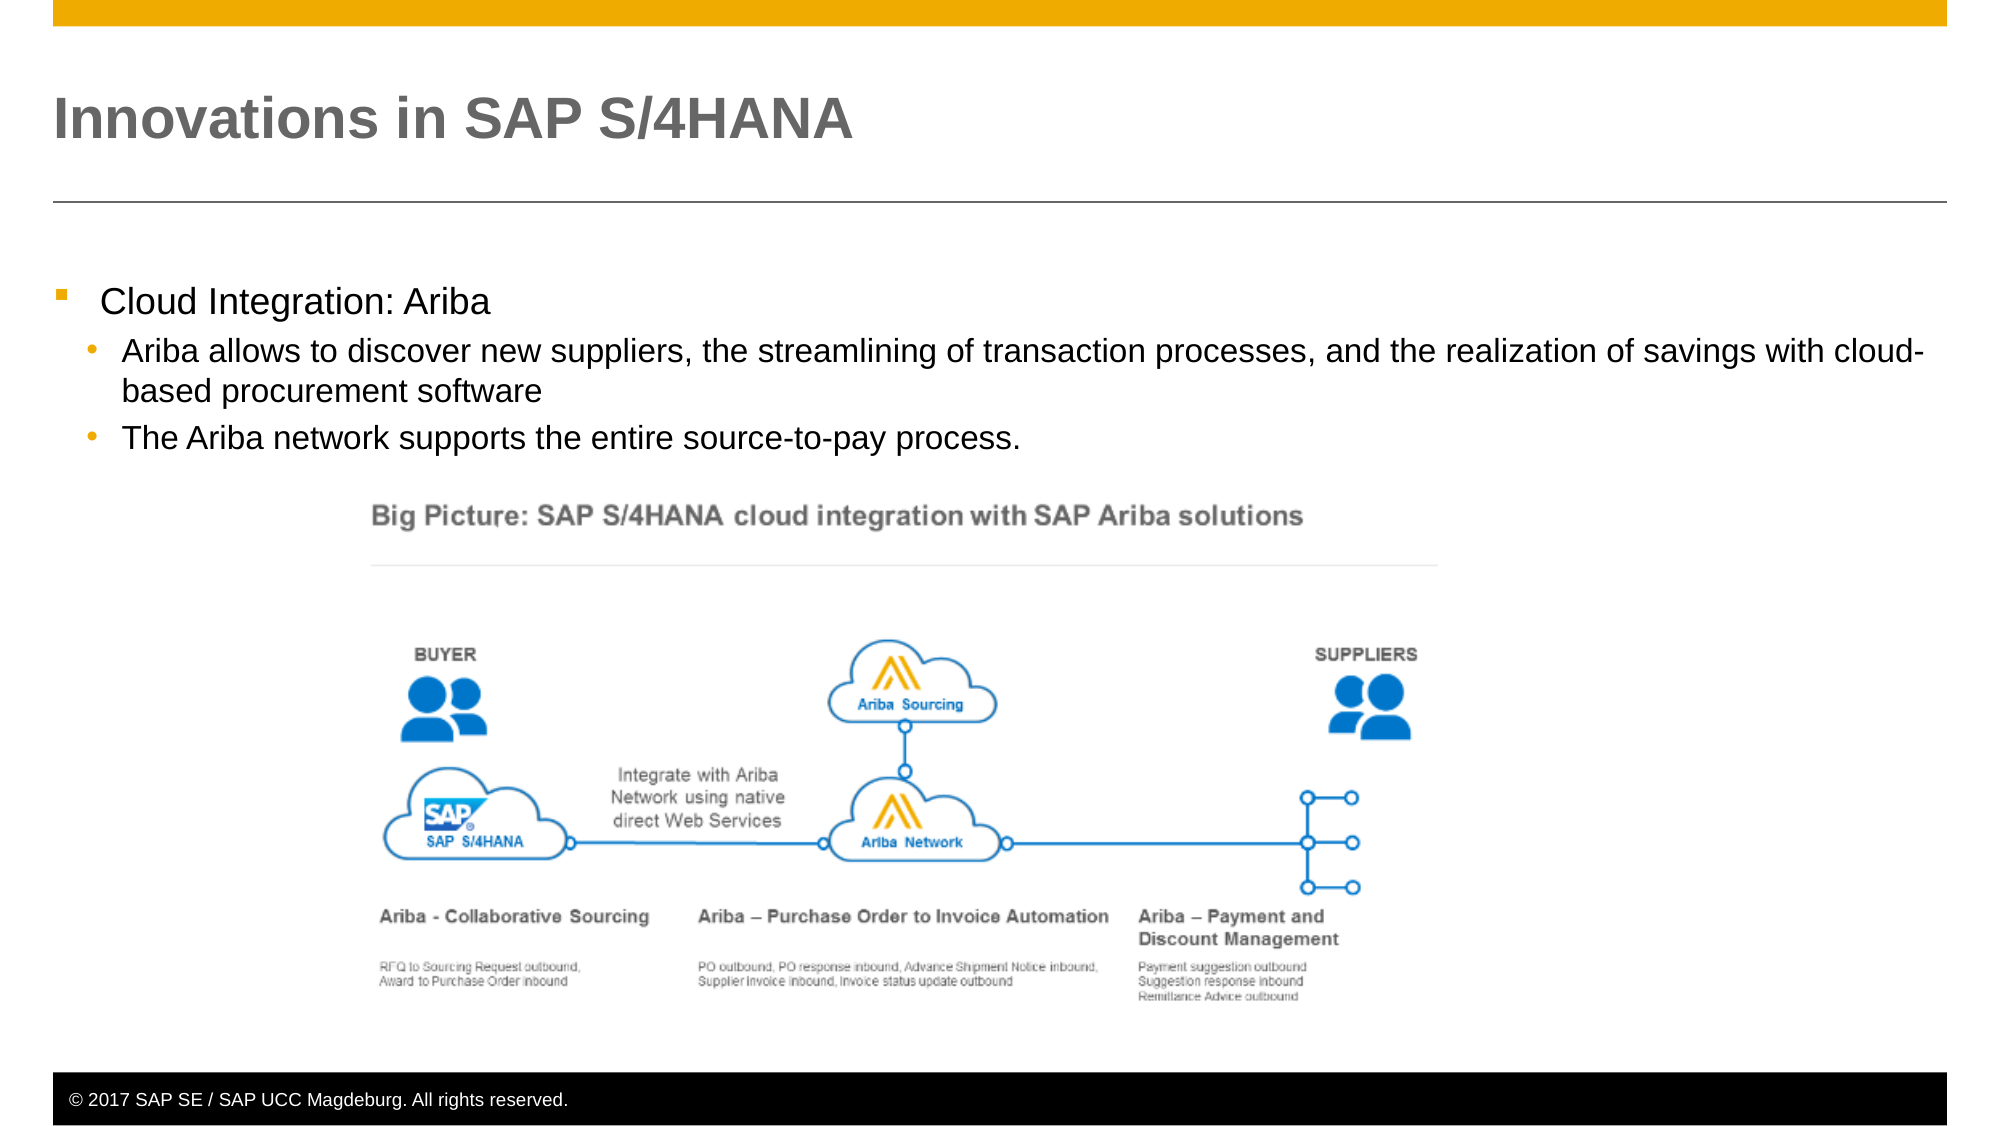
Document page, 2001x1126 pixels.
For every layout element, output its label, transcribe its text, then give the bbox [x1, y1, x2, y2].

picture [345, 493, 1438, 1014]
title Innovations in SAP S/4HANA [53, 53, 1947, 178]
list Cloud Integration: Ariba Ariba allows to discover new suppliers, the streamlining of transaction processes, and the realization of savings with cloud-based procurement software The Ariba network supports the entire source-to-pay process. [53, 277, 1947, 545]
